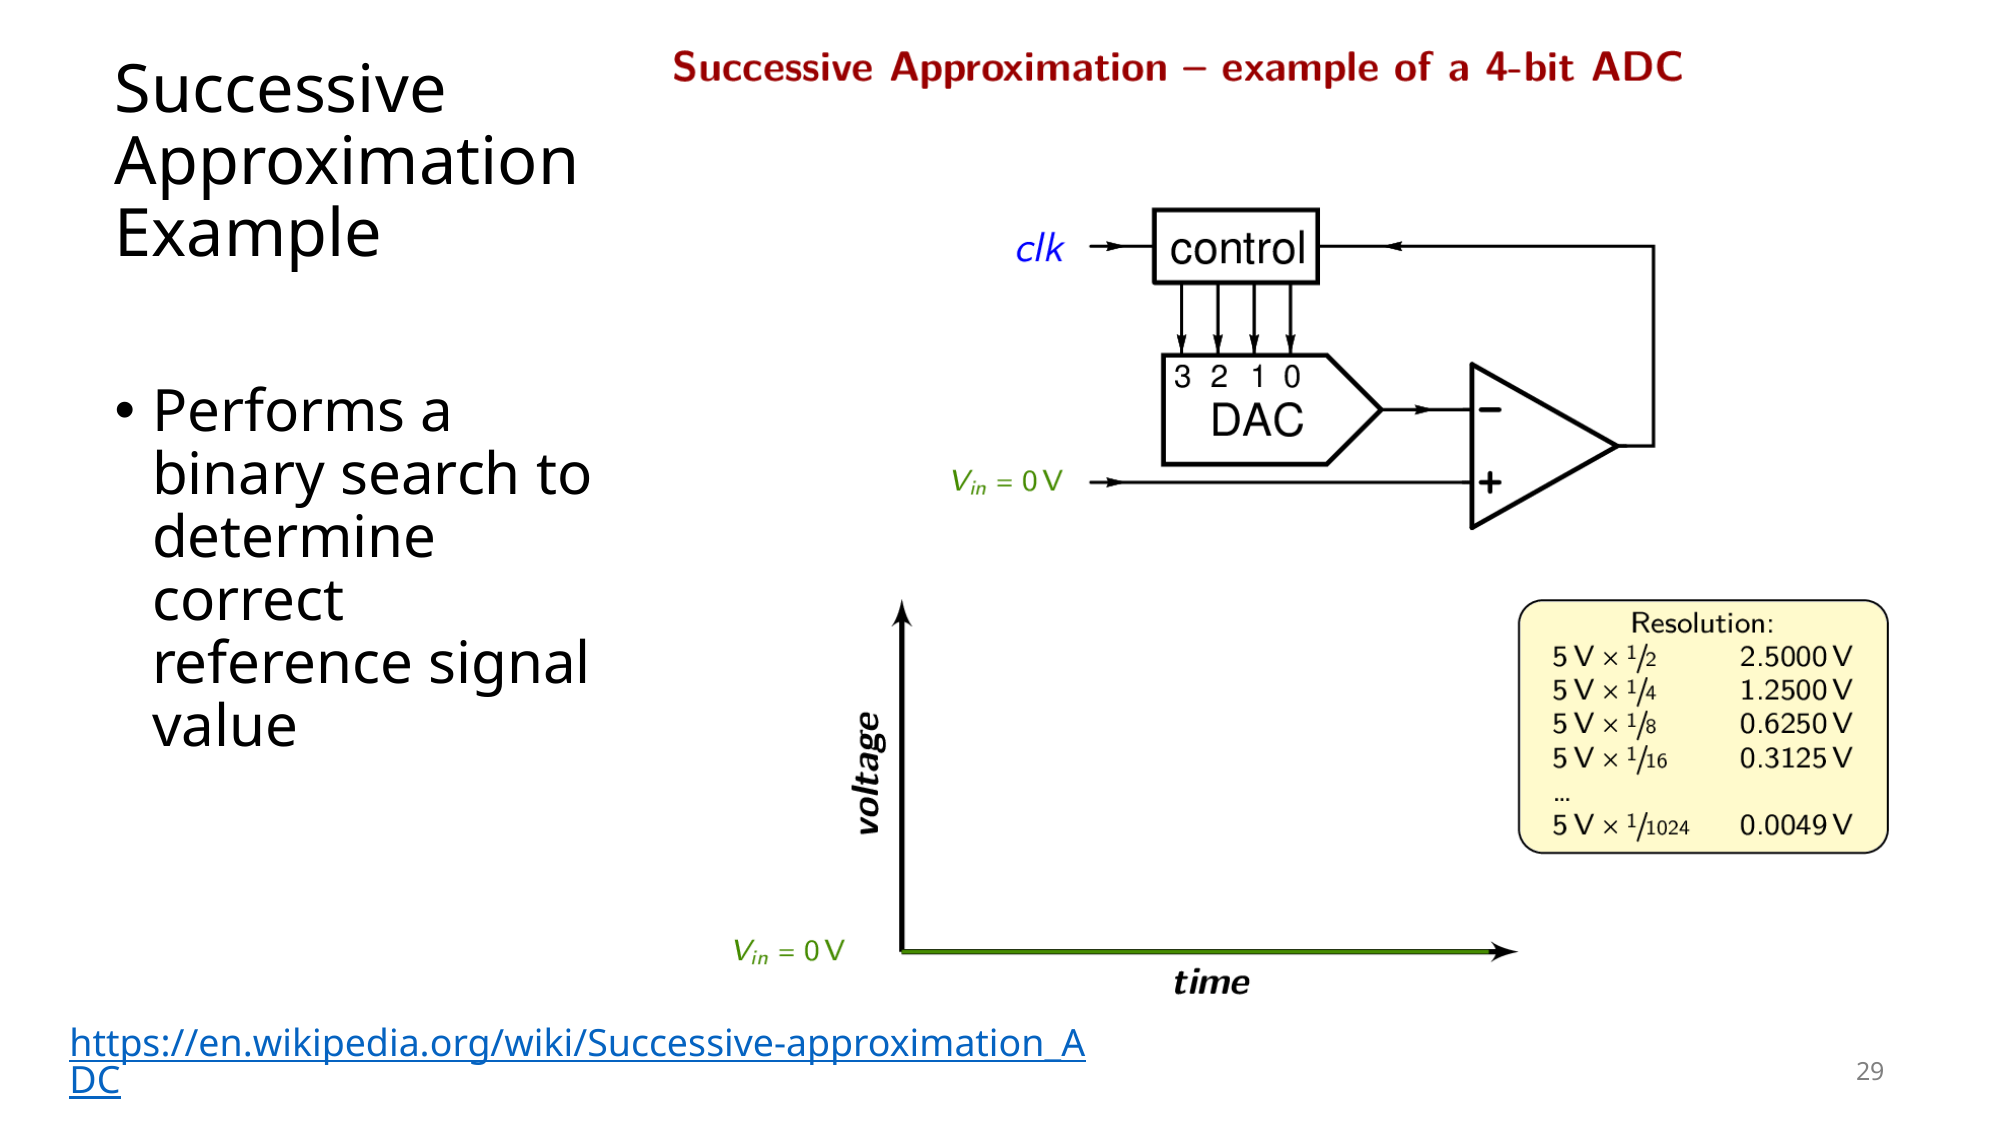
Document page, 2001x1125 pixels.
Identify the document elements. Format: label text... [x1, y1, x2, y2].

picture [665, 37, 1900, 1013]
text_box https://en.wikipedia.org/wiki/Successive-approximation_ADC [54, 1012, 1102, 1089]
list Performs a binary search to determine correct reference signal value [99, 373, 621, 1012]
title Successive Approximation Example [99, 37, 621, 288]
slide_number 29 [1749, 1042, 1900, 1103]
